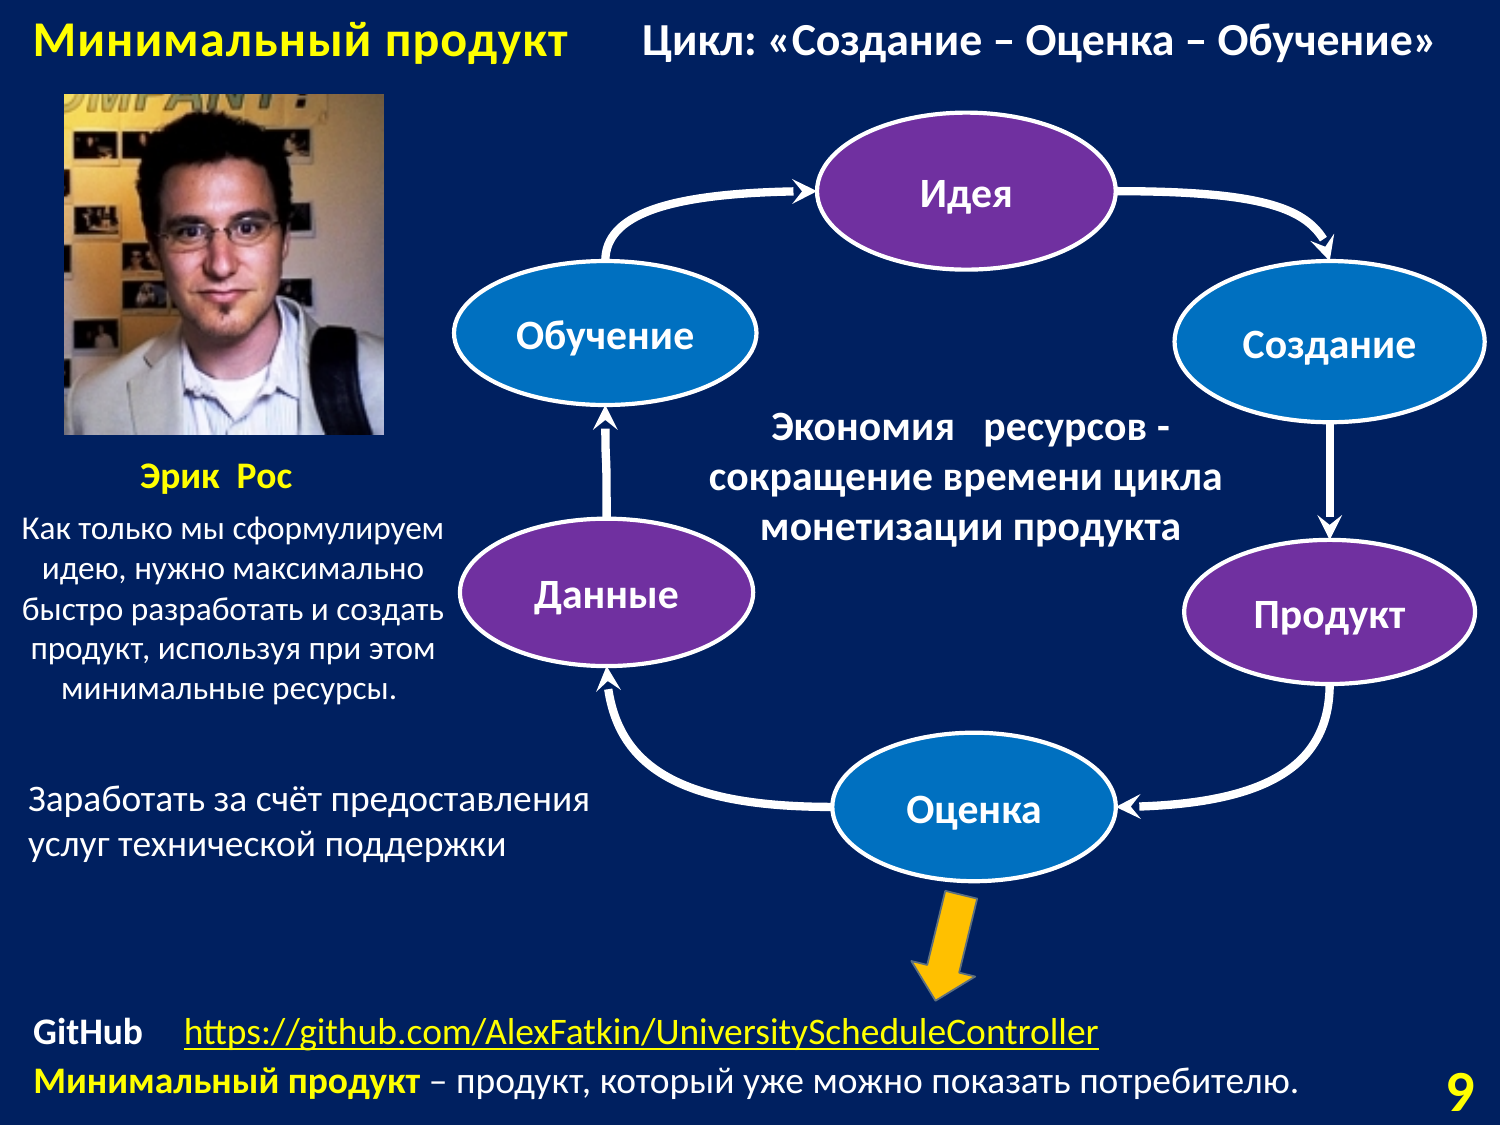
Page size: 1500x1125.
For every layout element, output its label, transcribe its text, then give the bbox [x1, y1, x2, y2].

text_box https://github.com/AlexFatkin/UniversityScheduleController [212, 1000, 1160, 1060]
text_box Минимальный продукт – продукт, который уже можно показать потребителю. [18, 1048, 1316, 1109]
text_box Цикл: «Создание – Оценка – Обучение» [590, 2, 1490, 72]
text_box [910, 895, 979, 1002]
text_box 9 [1368, 1057, 1490, 1118]
text_box GitHub [18, 1000, 212, 1060]
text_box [453, 112, 1485, 882]
text_box Заработать за счёт предоставления услуг технической поддержки [13, 766, 447, 872]
picture [64, 94, 385, 435]
title Минимальный продукт [17, 2, 709, 74]
text_box Эрик Рос [125, 448, 308, 504]
text_box Как только мы сформулируем идею, нужно максимально быстро разработать и создать продукт, используя при этом минимальные ресурсы. [0, 499, 447, 714]
